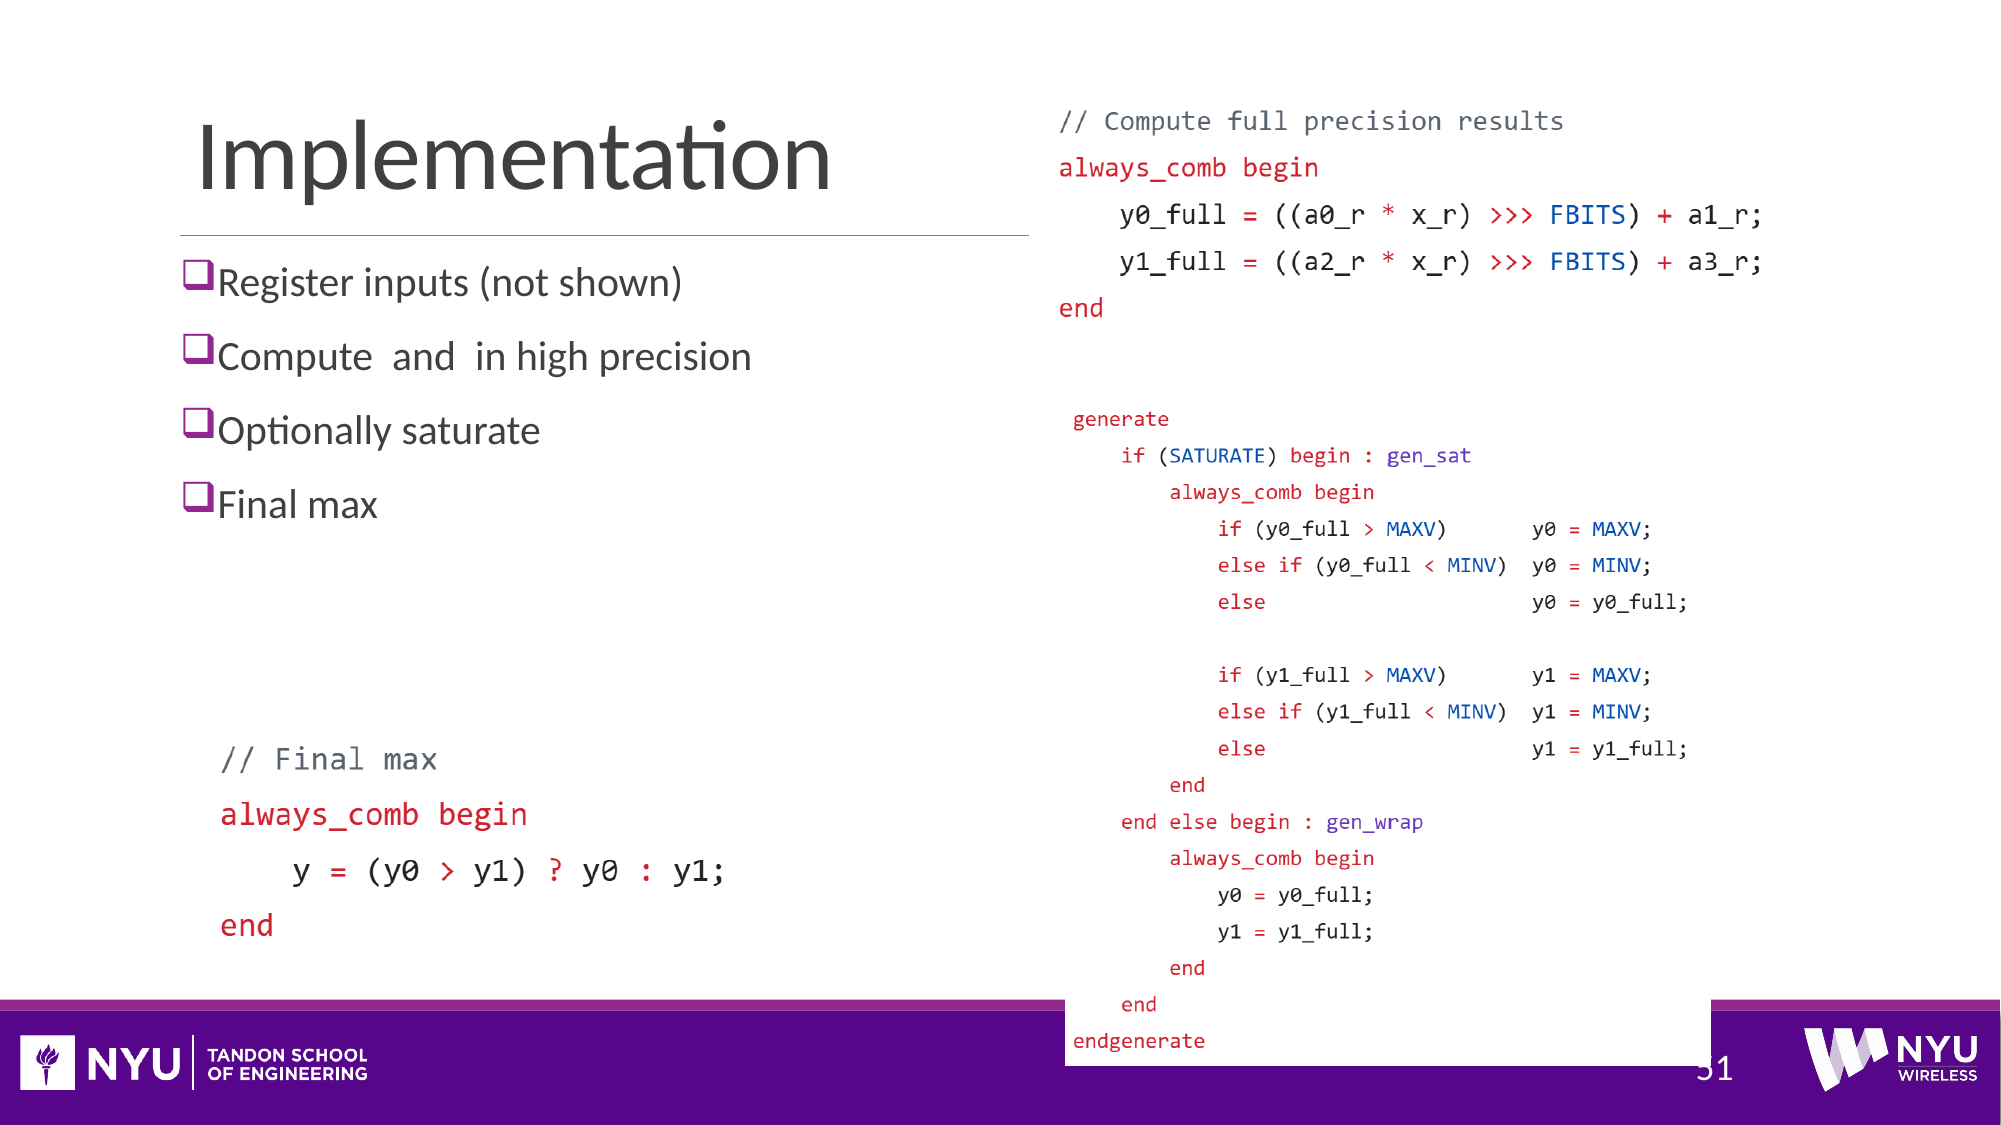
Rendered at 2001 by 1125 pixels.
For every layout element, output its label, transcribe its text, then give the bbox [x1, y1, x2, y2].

picture [1065, 398, 1711, 1067]
picture [1028, 79, 1841, 353]
title Implementation [180, 47, 1830, 218]
picture [198, 711, 751, 964]
slide_number 51 [1533, 1035, 1749, 1096]
